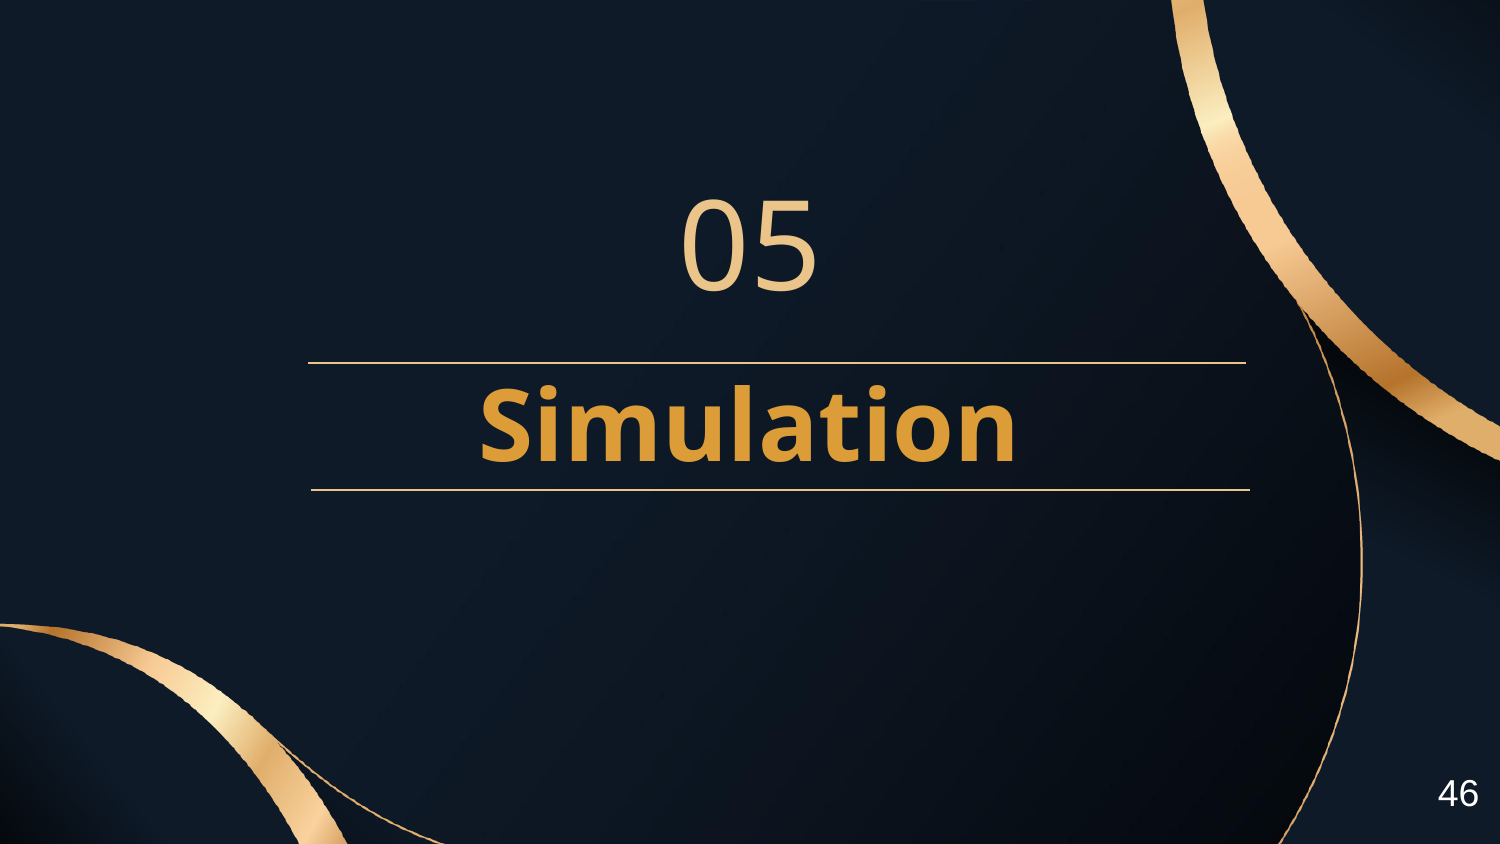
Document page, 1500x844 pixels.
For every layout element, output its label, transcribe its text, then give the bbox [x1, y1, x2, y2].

text_box Simulation [464, 371, 1036, 489]
text_box 46 [1423, 761, 1497, 821]
text_box Simulation [464, 353, 1036, 362]
picture [0, 0, 1500, 844]
text_box 05 [360, 171, 1140, 309]
